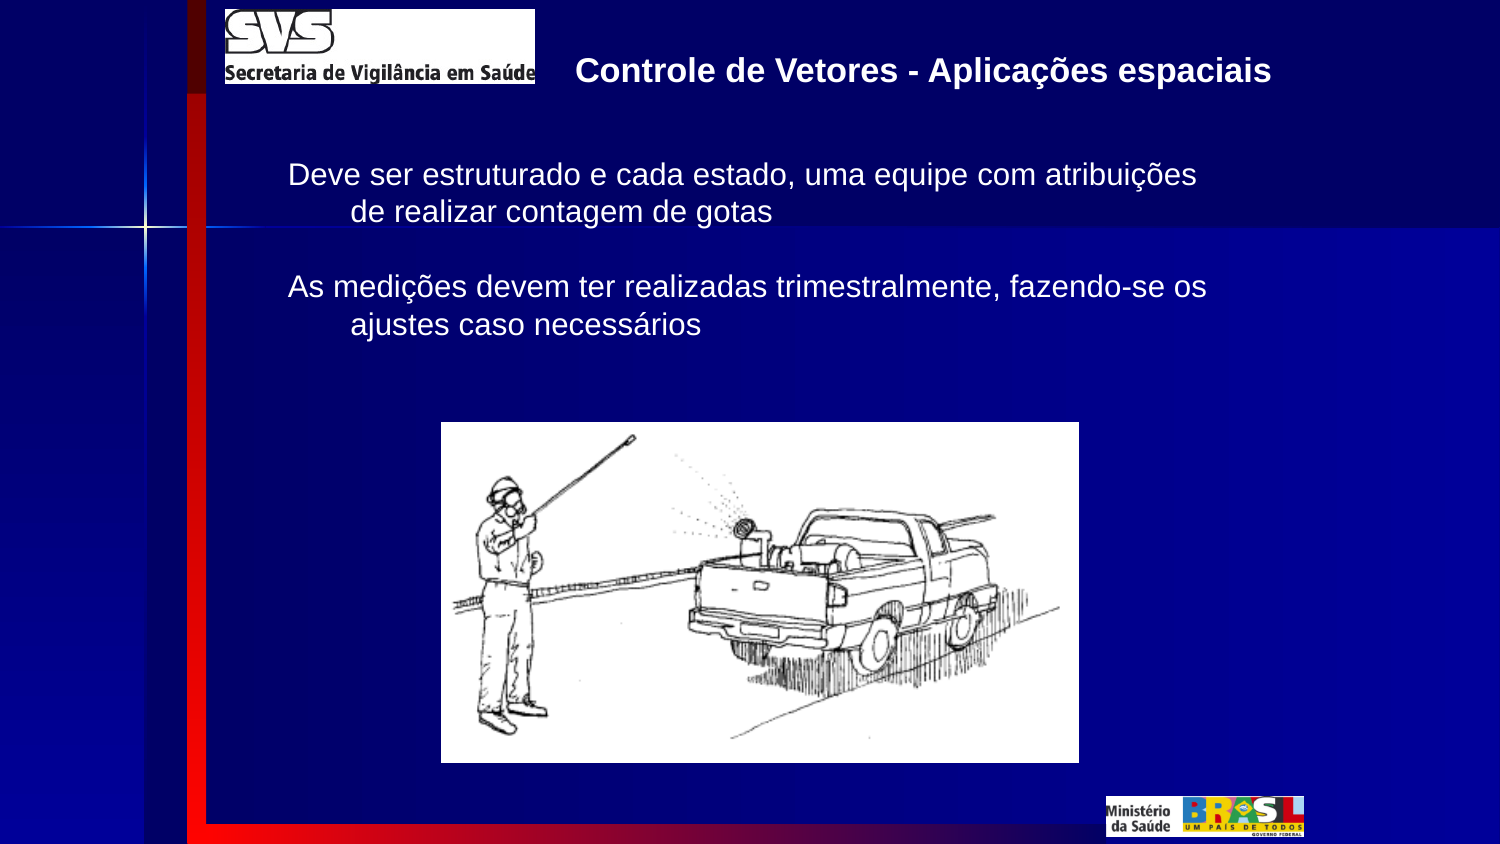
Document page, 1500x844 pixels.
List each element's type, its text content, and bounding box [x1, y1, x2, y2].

text_box Deve ser estruturado e cada estado, uma equipe com atribuições de realizar contagem de gotas As medições devem ter realizadas trimestralmente, fazendo-se os ajustes caso necessários [241, 109, 1257, 386]
text_box [187, 0, 207, 94]
picture [1105, 796, 1304, 837]
text_box [206, 824, 1105, 844]
text_box Controle de Vetores - Aplicações espaciais [560, 41, 1288, 98]
picture [224, 9, 535, 84]
picture [440, 421, 1080, 764]
text_box [187, 94, 207, 844]
